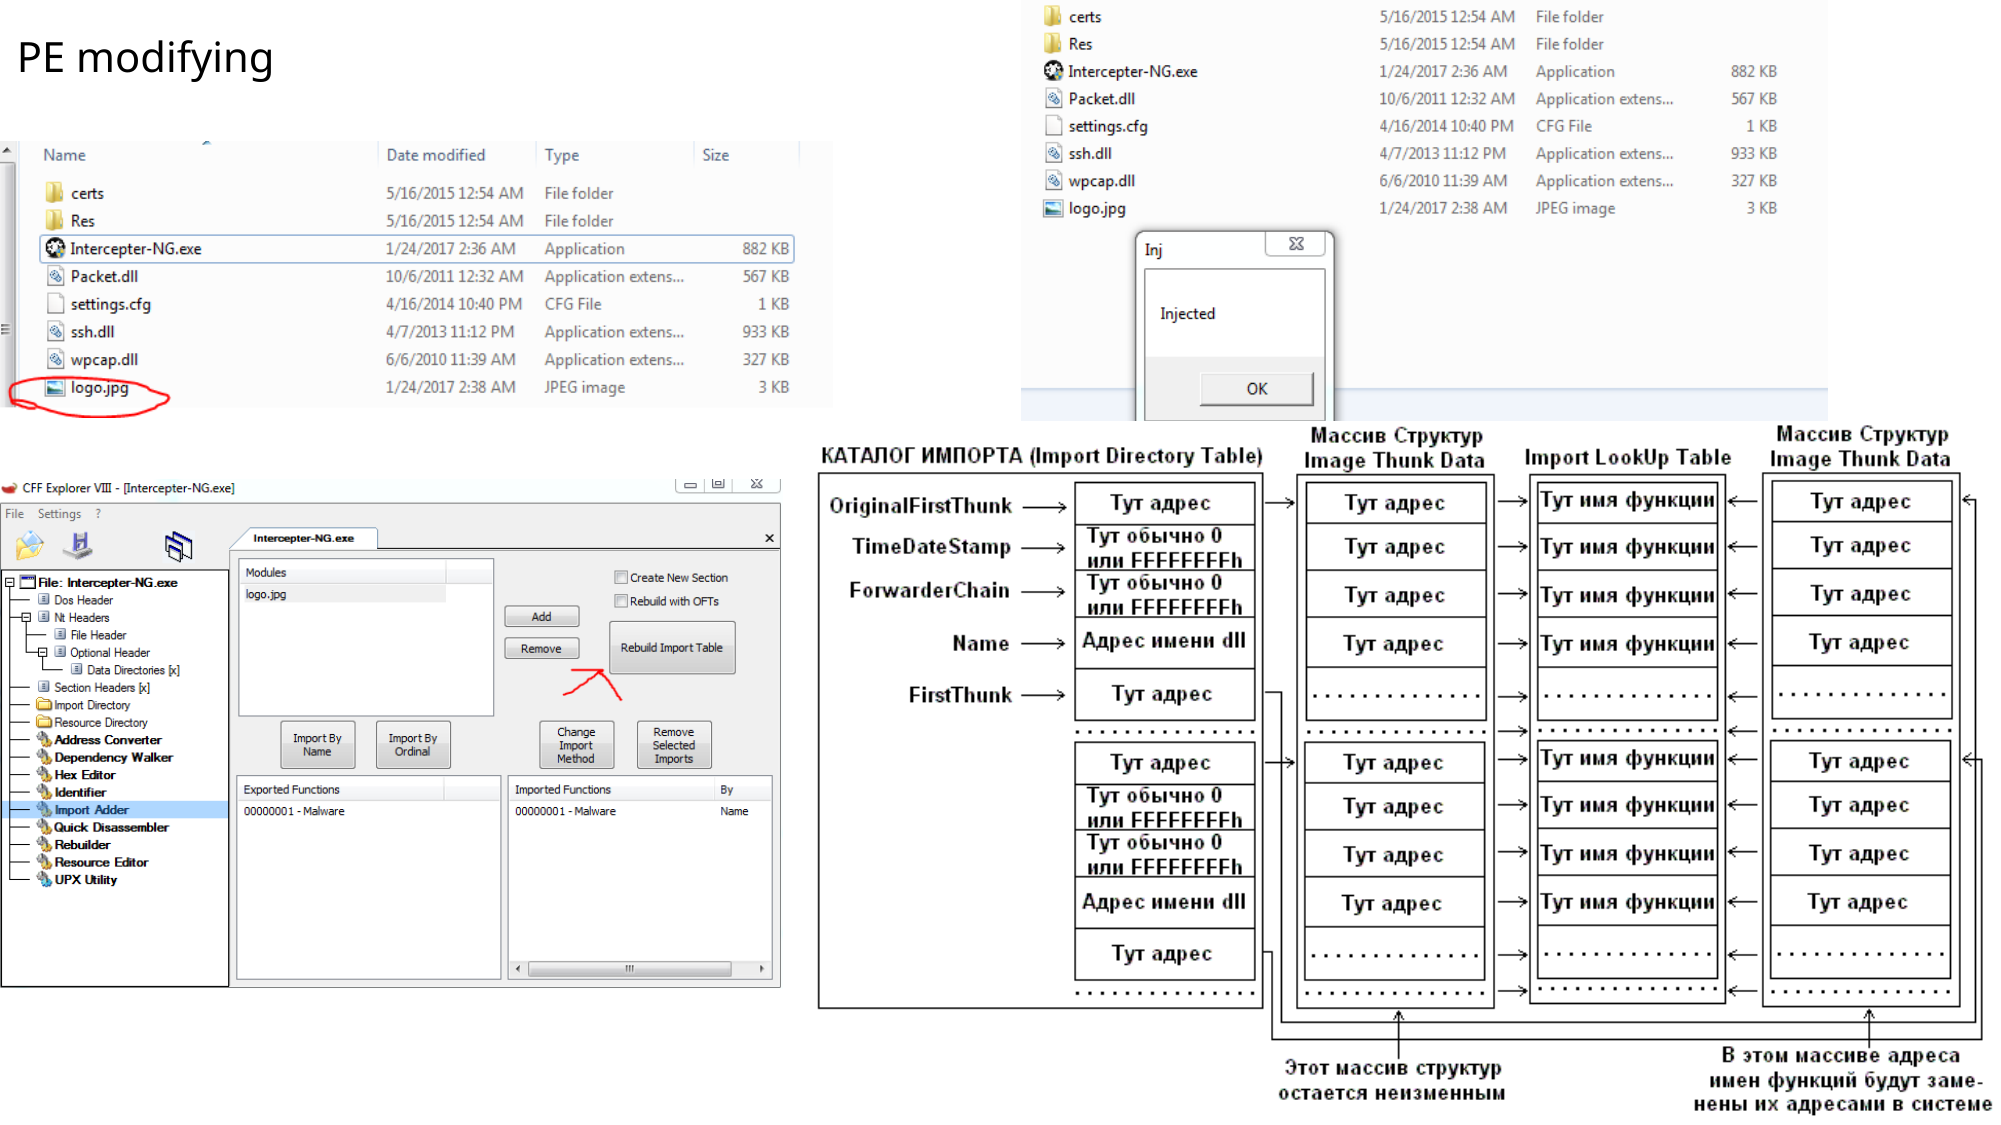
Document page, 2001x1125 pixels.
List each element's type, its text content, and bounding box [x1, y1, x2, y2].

text_box PE modifying [2, 23, 290, 88]
picture [812, 0, 2000, 1125]
picture [0, 141, 833, 418]
picture [0, 479, 783, 989]
